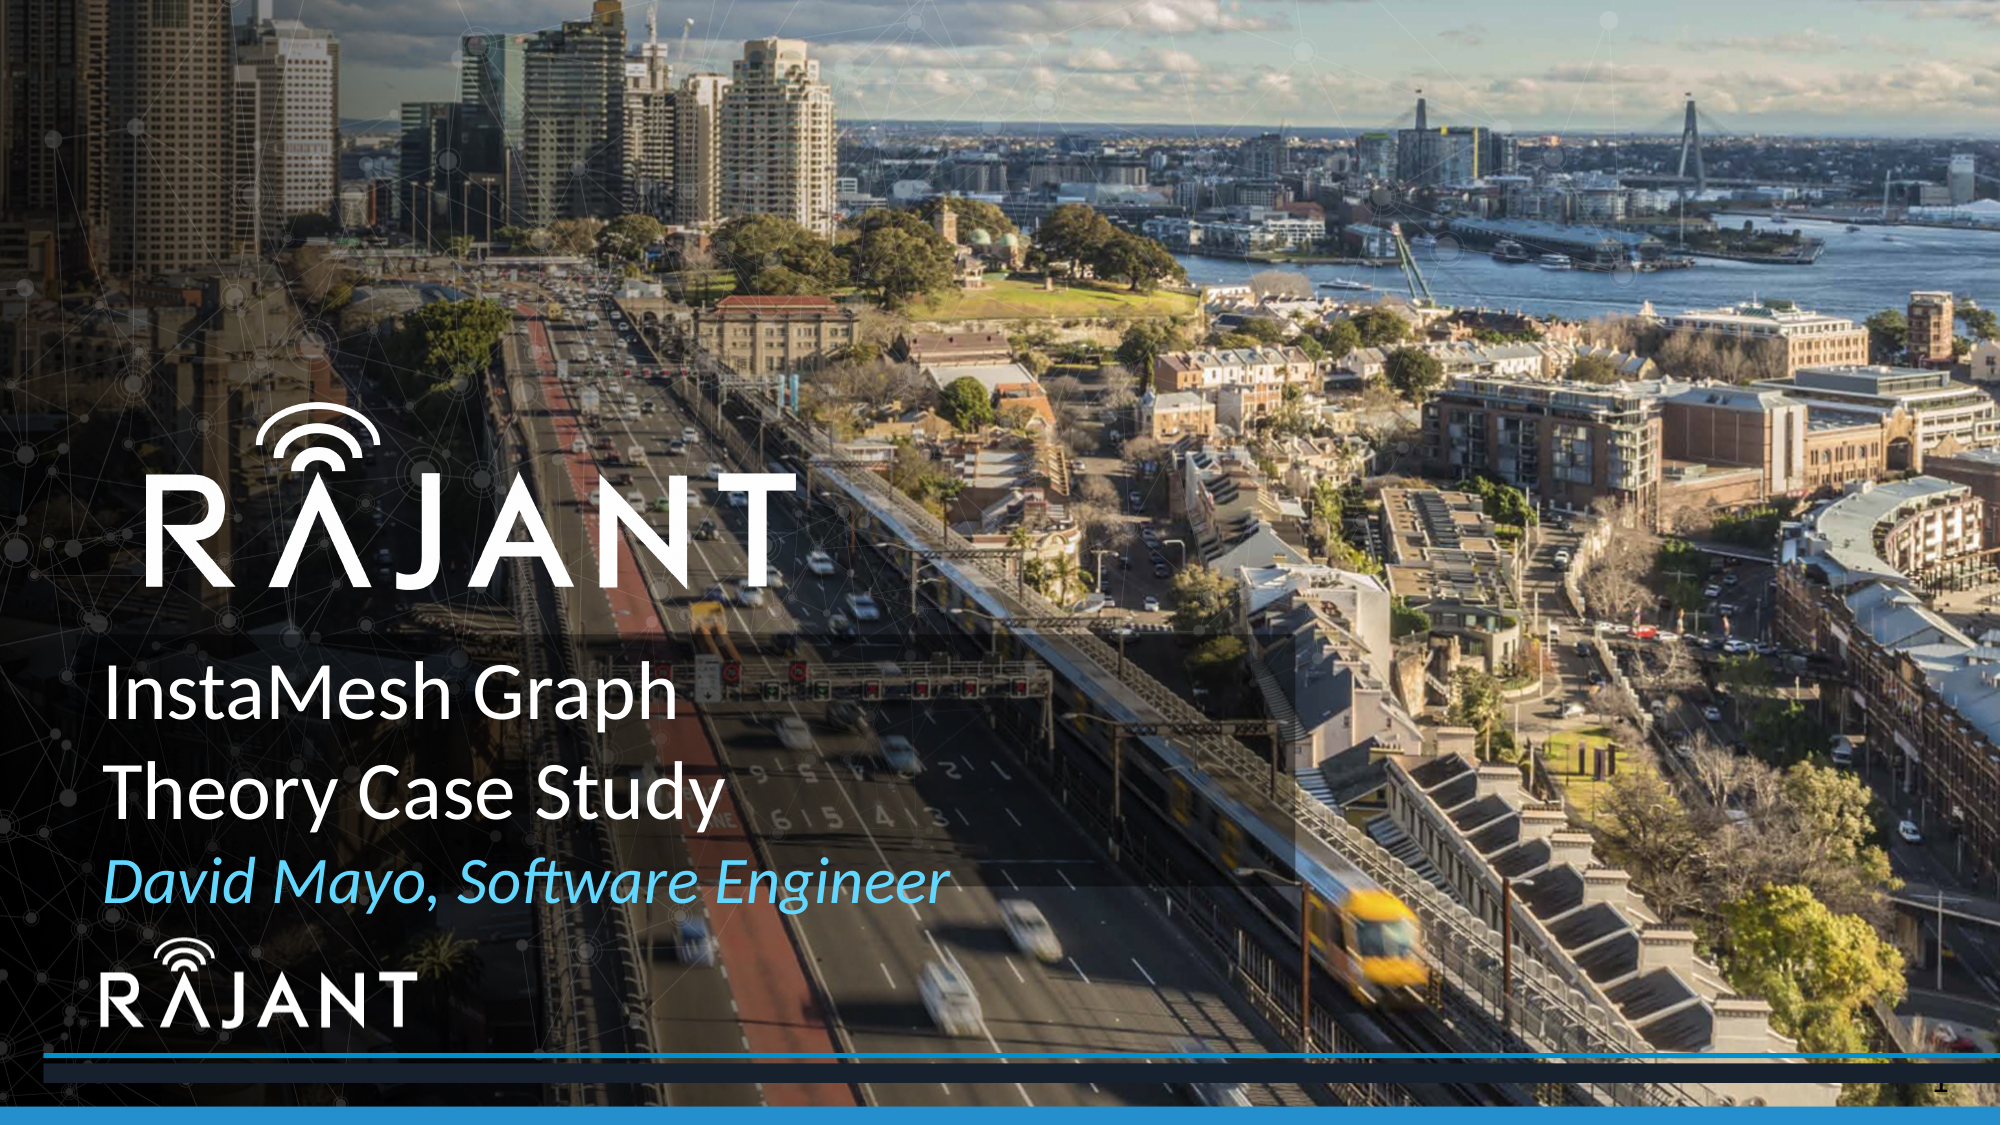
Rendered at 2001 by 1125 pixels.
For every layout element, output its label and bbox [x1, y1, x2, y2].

picture [0, 0, 2000, 1125]
text_box [11, 402, 2000, 1083]
